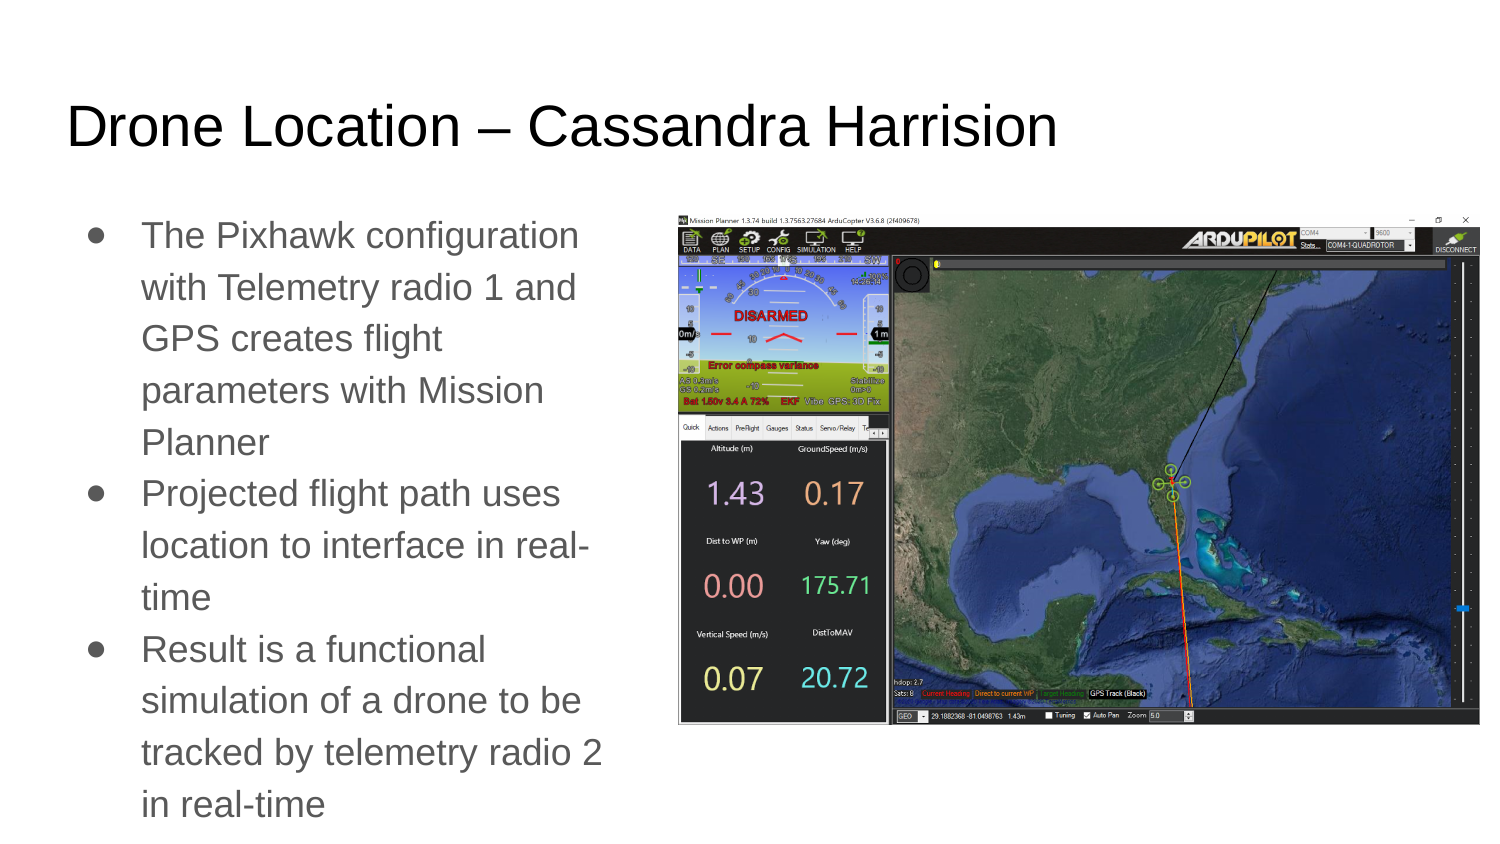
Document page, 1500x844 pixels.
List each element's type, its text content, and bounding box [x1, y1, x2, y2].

list The Pixhawk configuration with Telemetry radio 1 and GPS creates flight parameters with Mission Planner Projected flight path uses location to interface in real-time Result is a functional simulation of a drone to be tracked by telemetry radio 2 in real-time [51, 189, 648, 750]
title Drone Location – Cassandra Harrision [51, 72, 1449, 167]
picture [677, 214, 1480, 725]
